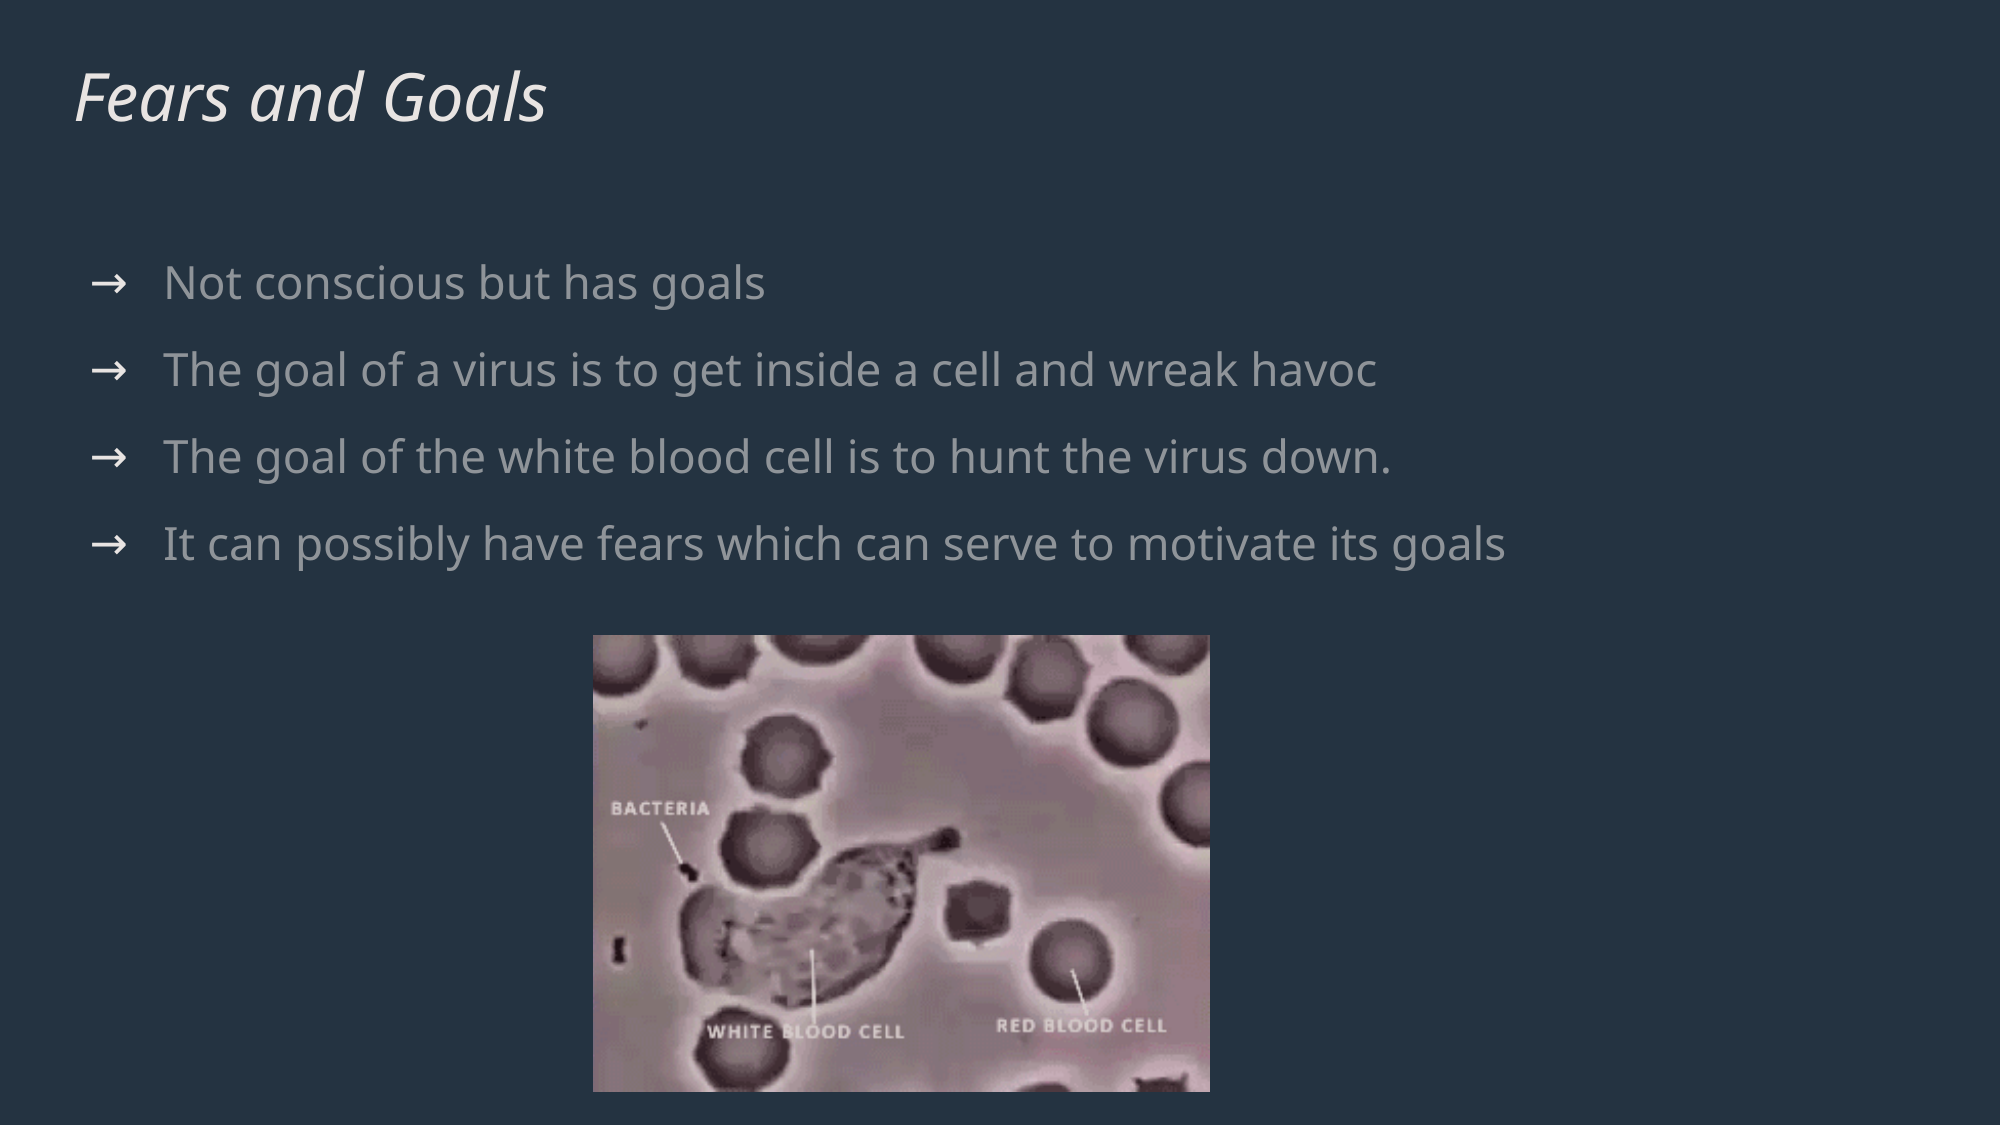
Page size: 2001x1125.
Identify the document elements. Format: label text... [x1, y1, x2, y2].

title Fears and Goals [73, 63, 1928, 251]
list Not conscious but has goals The goal of a virus is to get inside a cell and wreak havoc The goal of the white blood cell is to hunt the virus down. It can possibly have fears which can serve to motivate its goals [89, 242, 1942, 864]
picture [593, 634, 1210, 1092]
